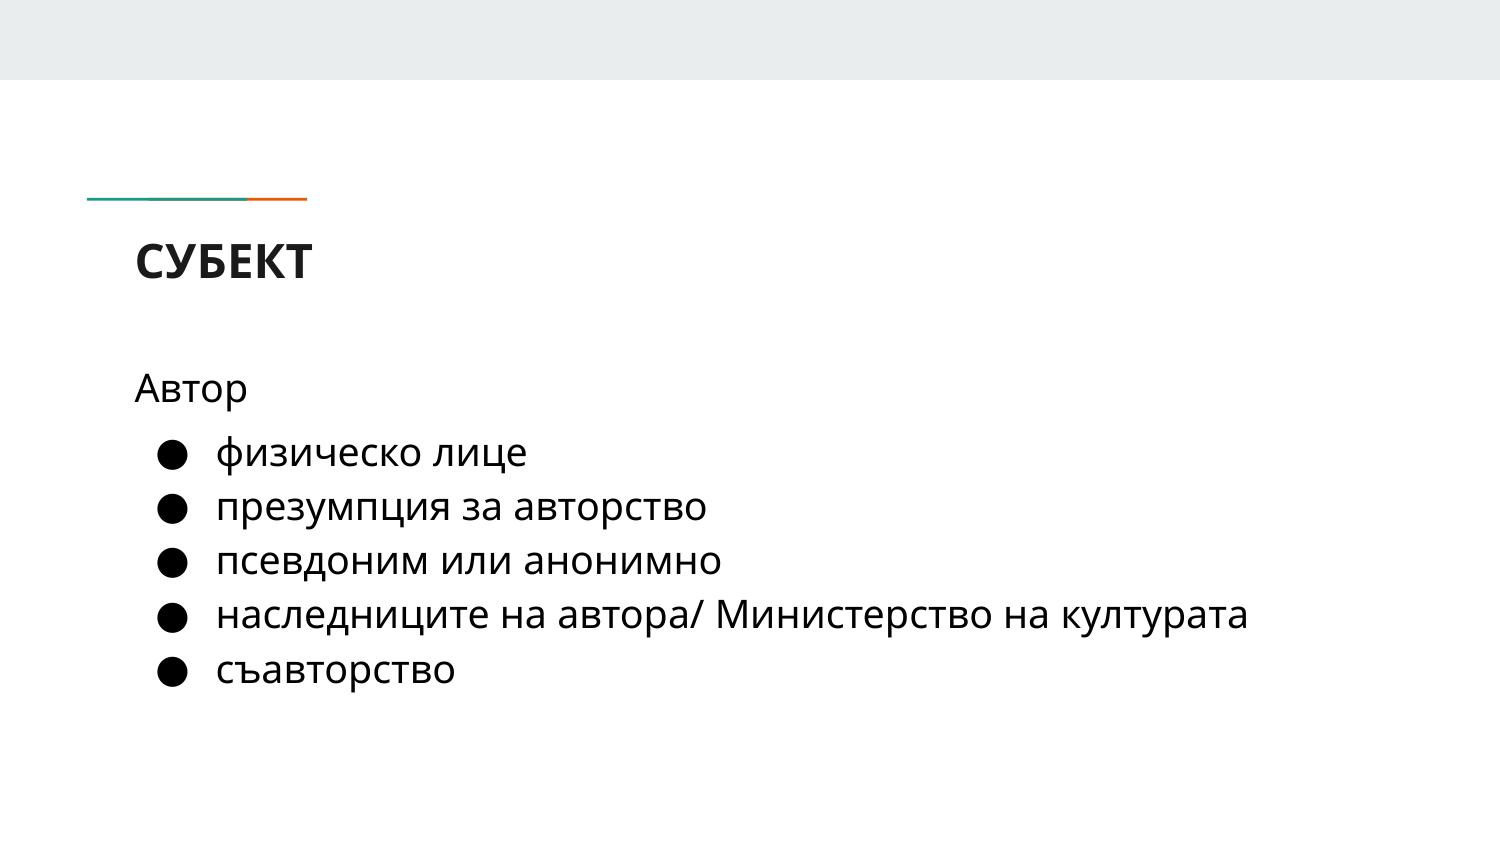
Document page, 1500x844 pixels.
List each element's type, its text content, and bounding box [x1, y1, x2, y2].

list Автор физическо лице презумпция за авторство псевдоним или анонимно наследниците на автора/ Министерство на културата съавторство [119, 341, 1381, 712]
title СУБЕКТ [119, 216, 1381, 305]
